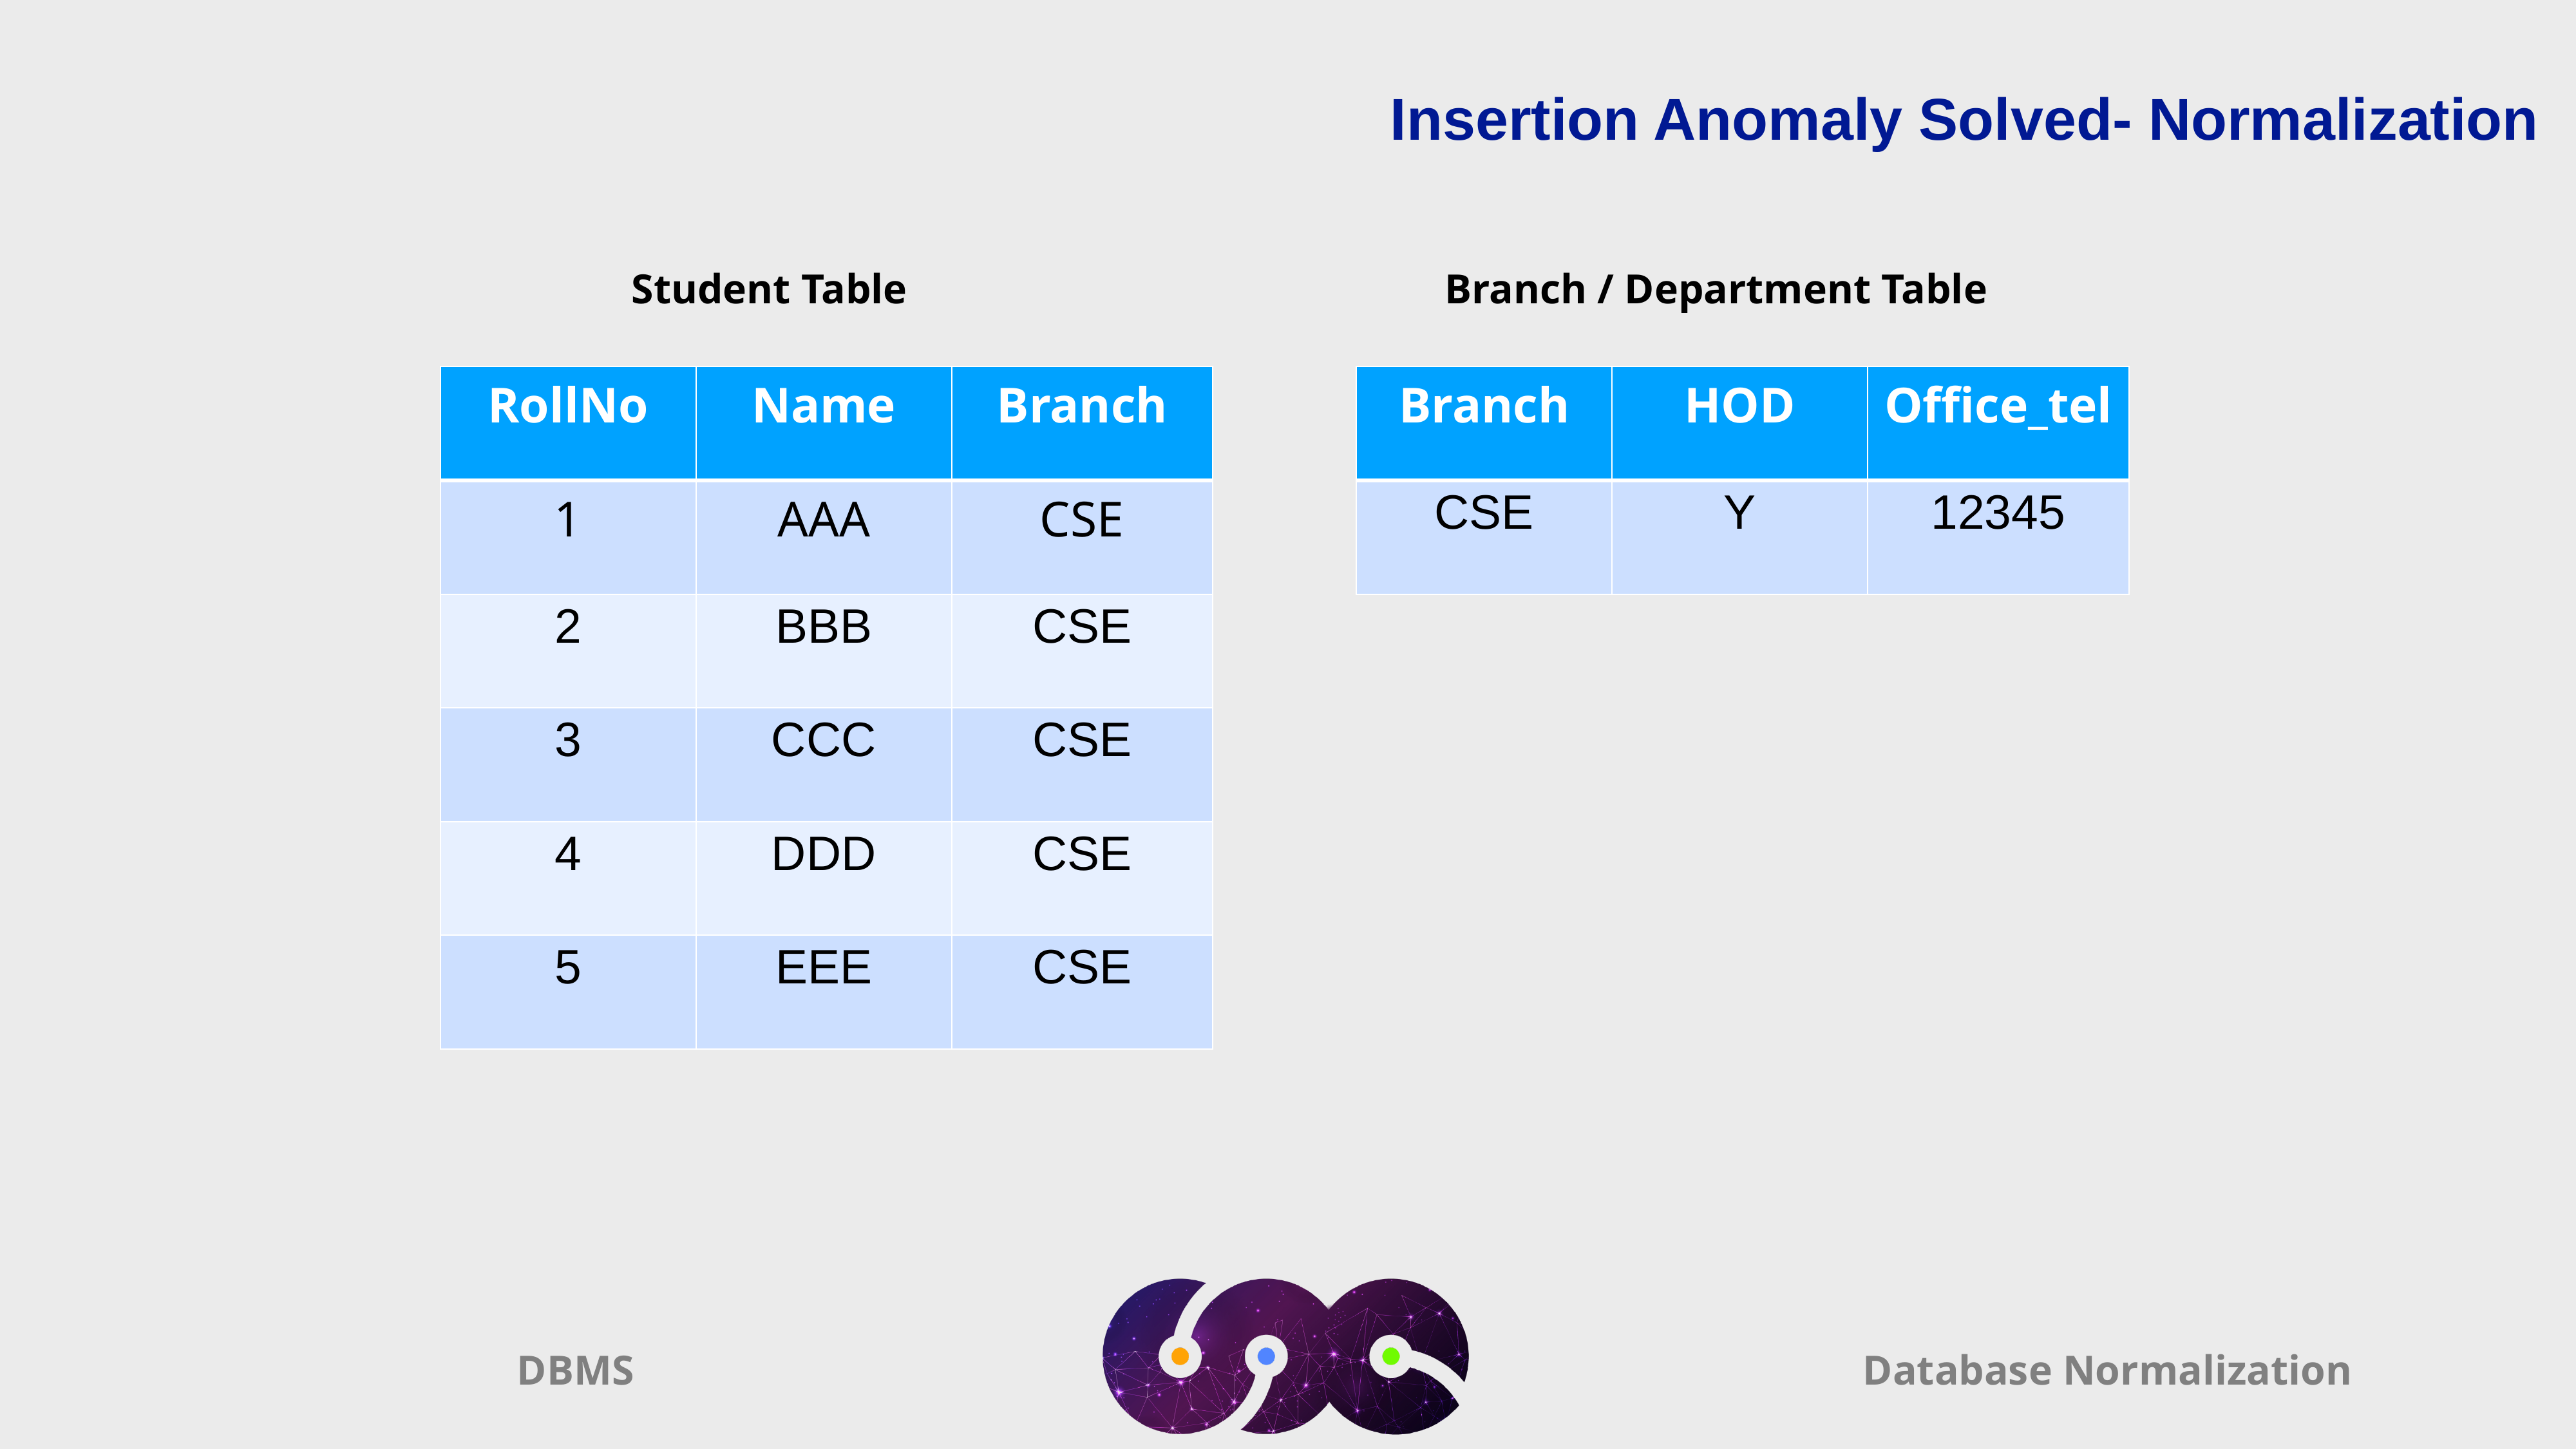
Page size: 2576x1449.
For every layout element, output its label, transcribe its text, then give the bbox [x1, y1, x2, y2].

table_cell CSE [952, 708, 1212, 821]
table_cell DDD [697, 822, 951, 934]
table_cell BBB [697, 595, 951, 707]
table_cell CSE [952, 595, 1212, 707]
table_header Branch [1357, 367, 1611, 478]
table_cell CCC [697, 708, 951, 821]
table_cell 12345 [1868, 482, 2128, 594]
table_cell AAA [697, 482, 951, 594]
table_cell CSE [952, 822, 1212, 934]
table_header HOD [1613, 367, 1867, 478]
picture [1093, 1267, 1483, 1449]
table_cell 4 [441, 822, 696, 934]
text_box Insertion Anomaly Solved- Normalization [940, 75, 2546, 157]
table_cell Y [1613, 482, 1867, 594]
table_cell 1 [441, 482, 696, 594]
table_cell 2 [441, 595, 696, 707]
table_header RollNo [441, 367, 696, 478]
table_header Office_tel [1868, 367, 2128, 478]
table_header Branch [952, 367, 1212, 478]
text_box Student Table [440, 258, 1099, 317]
table_cell CSE [1357, 482, 1611, 594]
table_cell 3 [441, 708, 696, 821]
table_cell CSE [952, 482, 1212, 594]
table_header Name [697, 367, 951, 478]
table_cell 5 [441, 936, 696, 1048]
table_cell CSE [952, 936, 1212, 1048]
table_cell EEE [697, 936, 951, 1048]
text_box Branch / Department Table [1387, 258, 2046, 317]
